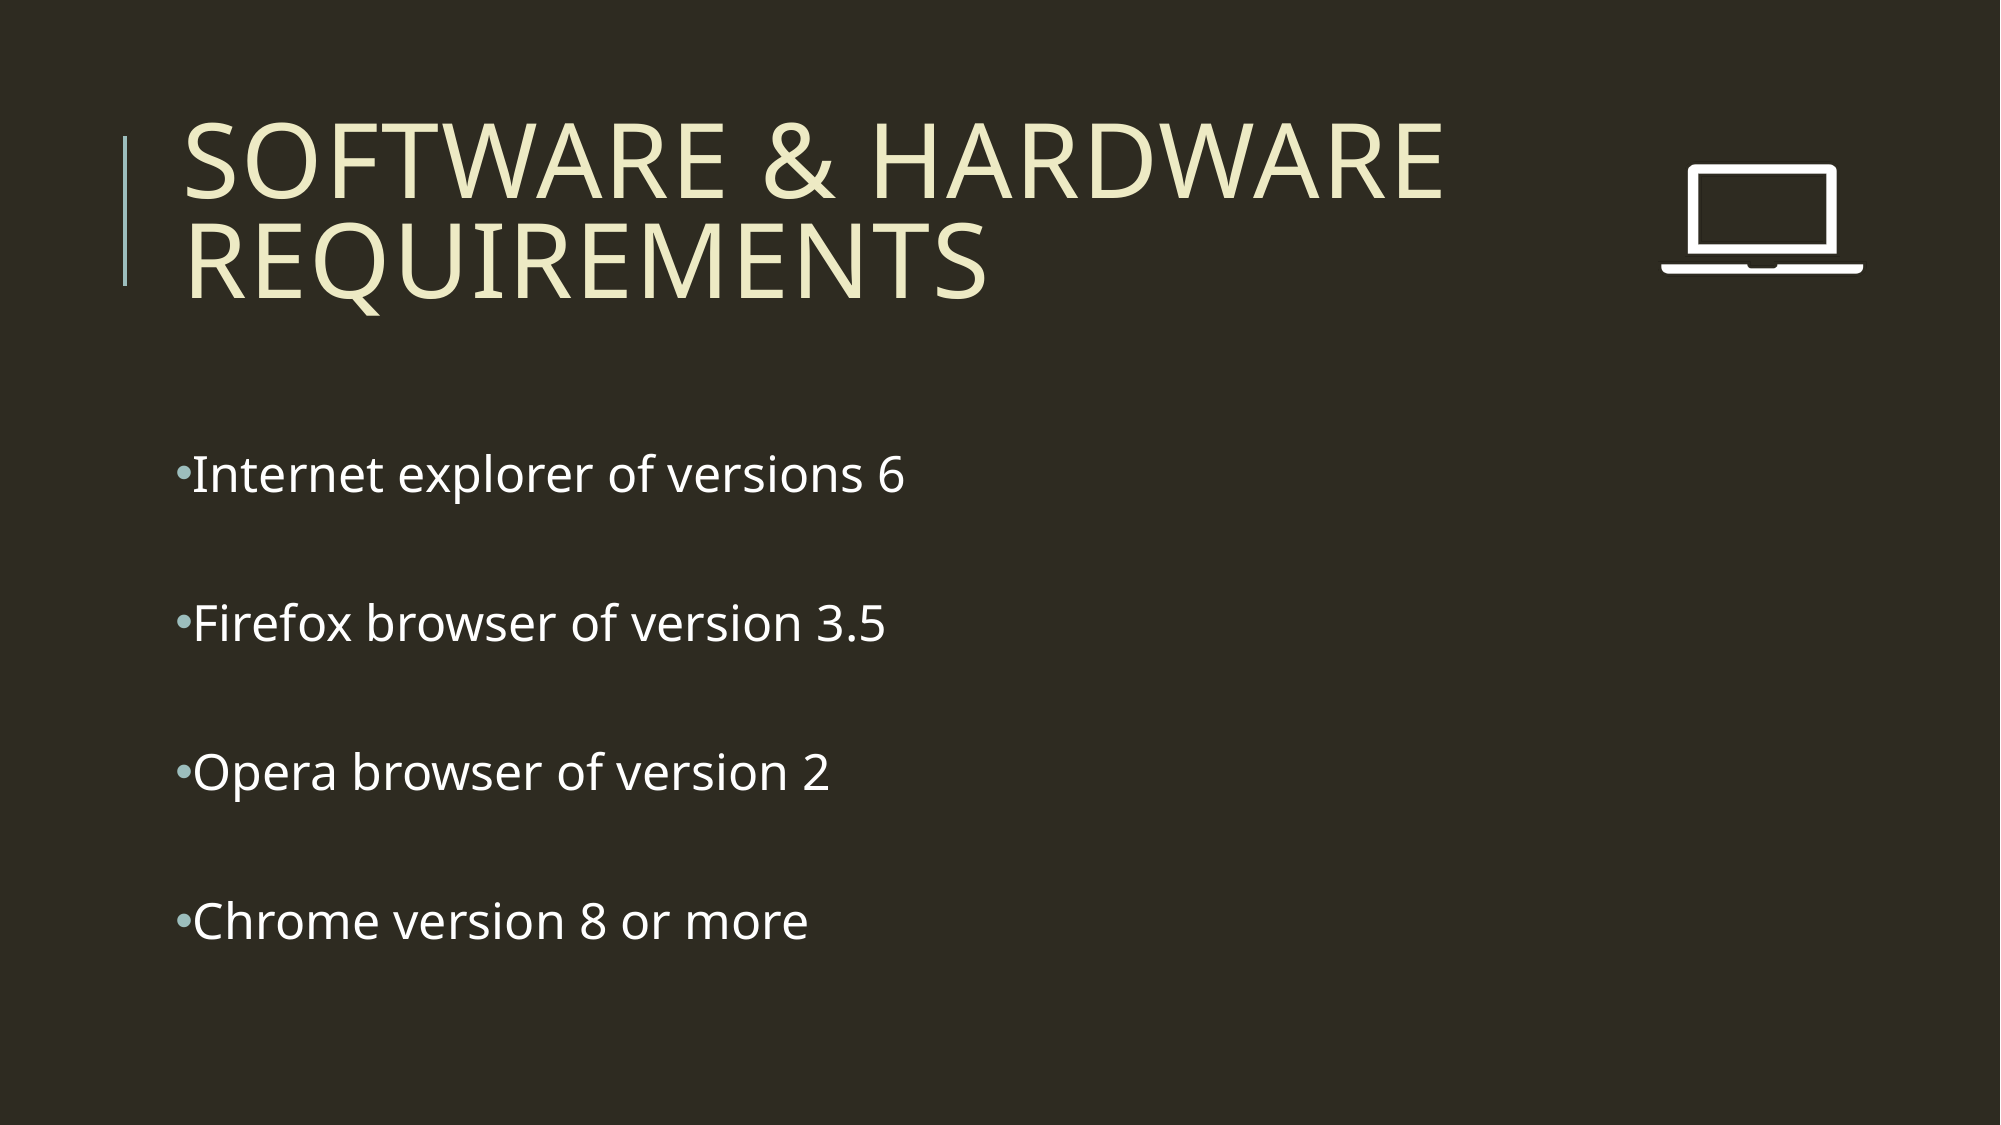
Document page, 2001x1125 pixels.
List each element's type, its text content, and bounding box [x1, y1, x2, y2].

picture [1655, 123, 1870, 315]
title SOFTWARE & HARDWARE REQUIREMENTS [168, 96, 1763, 342]
list Internet explorer of versions 6 Firefox browser of version 3.5 Opera browser of version 2 Chrome version 8 or more [168, 375, 1763, 1035]
